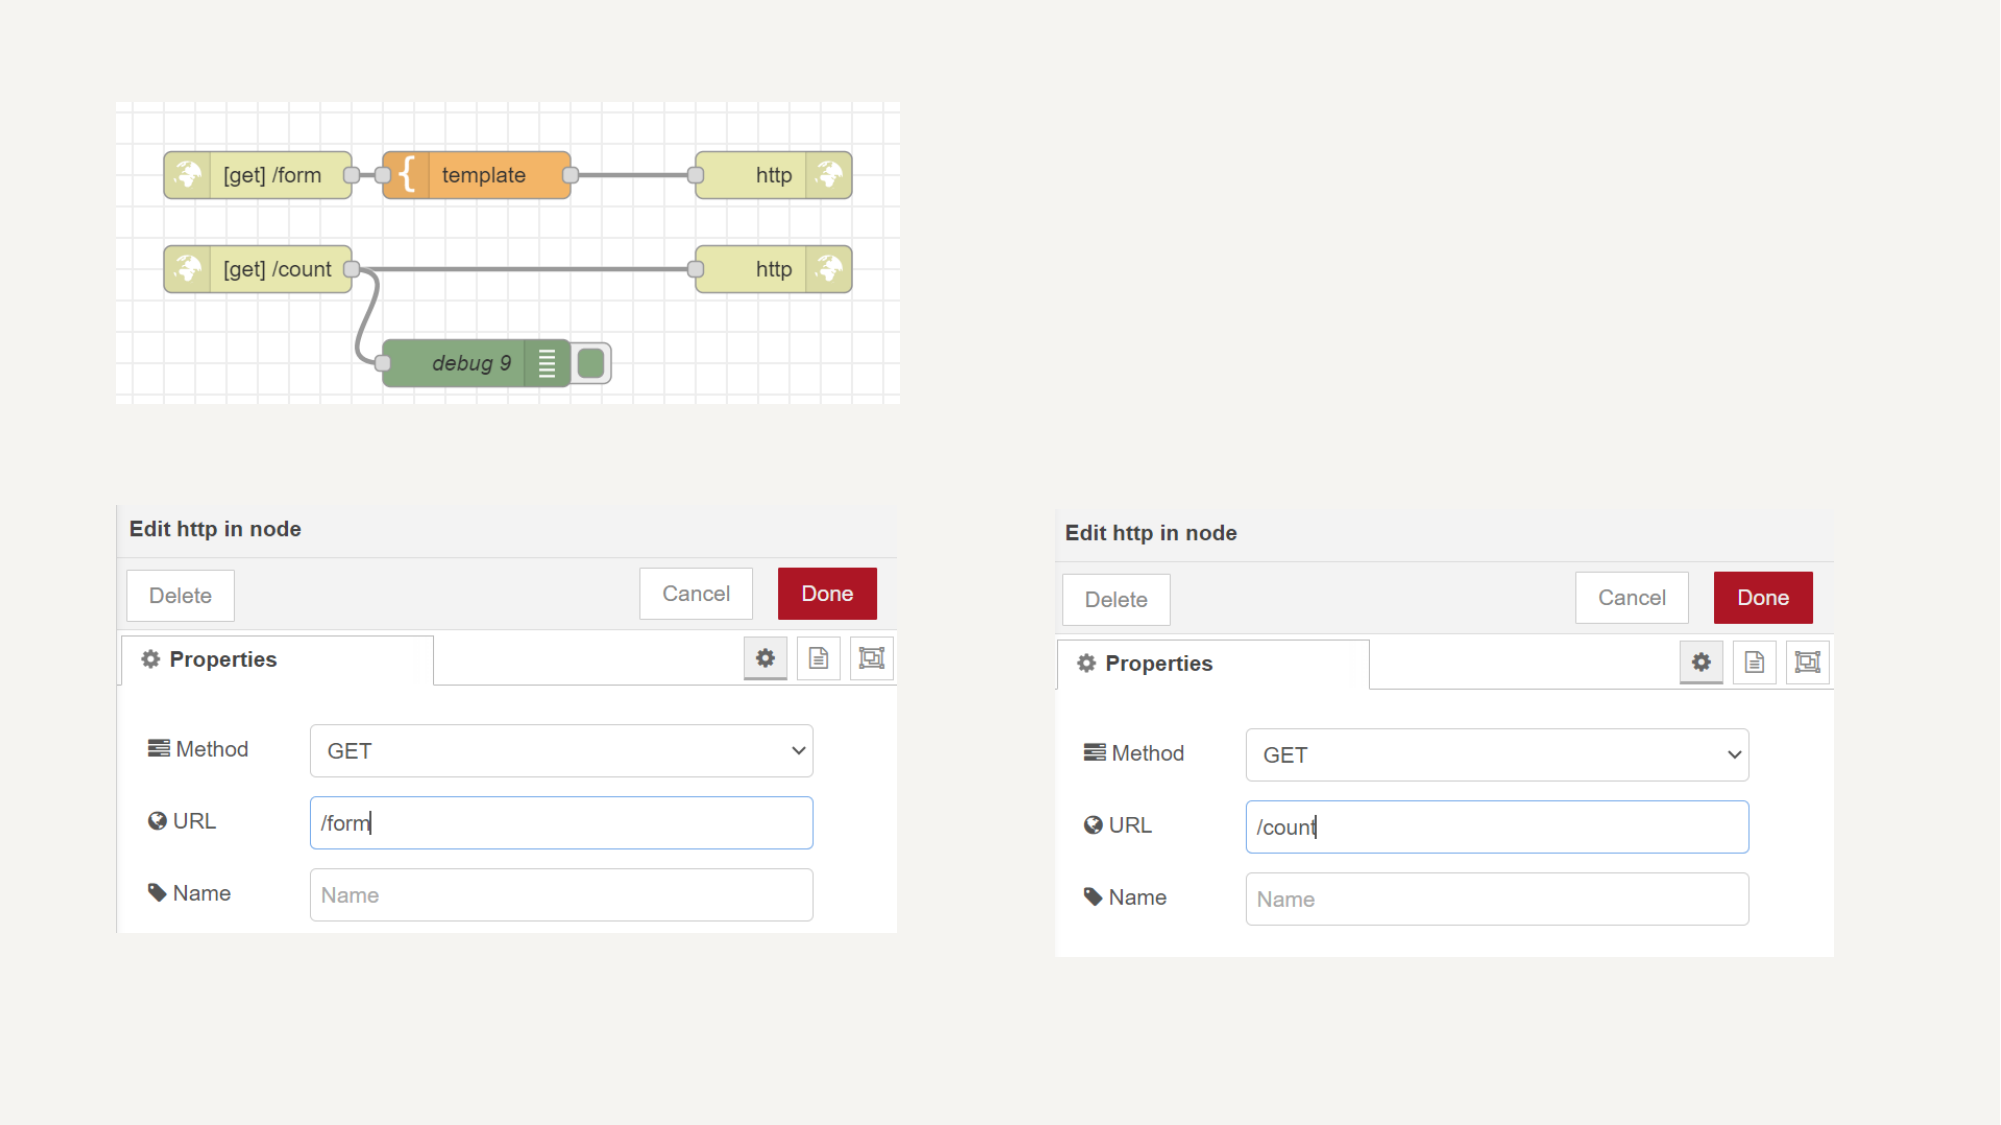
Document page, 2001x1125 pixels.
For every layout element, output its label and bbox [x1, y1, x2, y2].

text_box [0, 0, 2000, 1125]
picture [116, 102, 900, 404]
picture [116, 505, 897, 933]
picture [1055, 509, 1834, 957]
